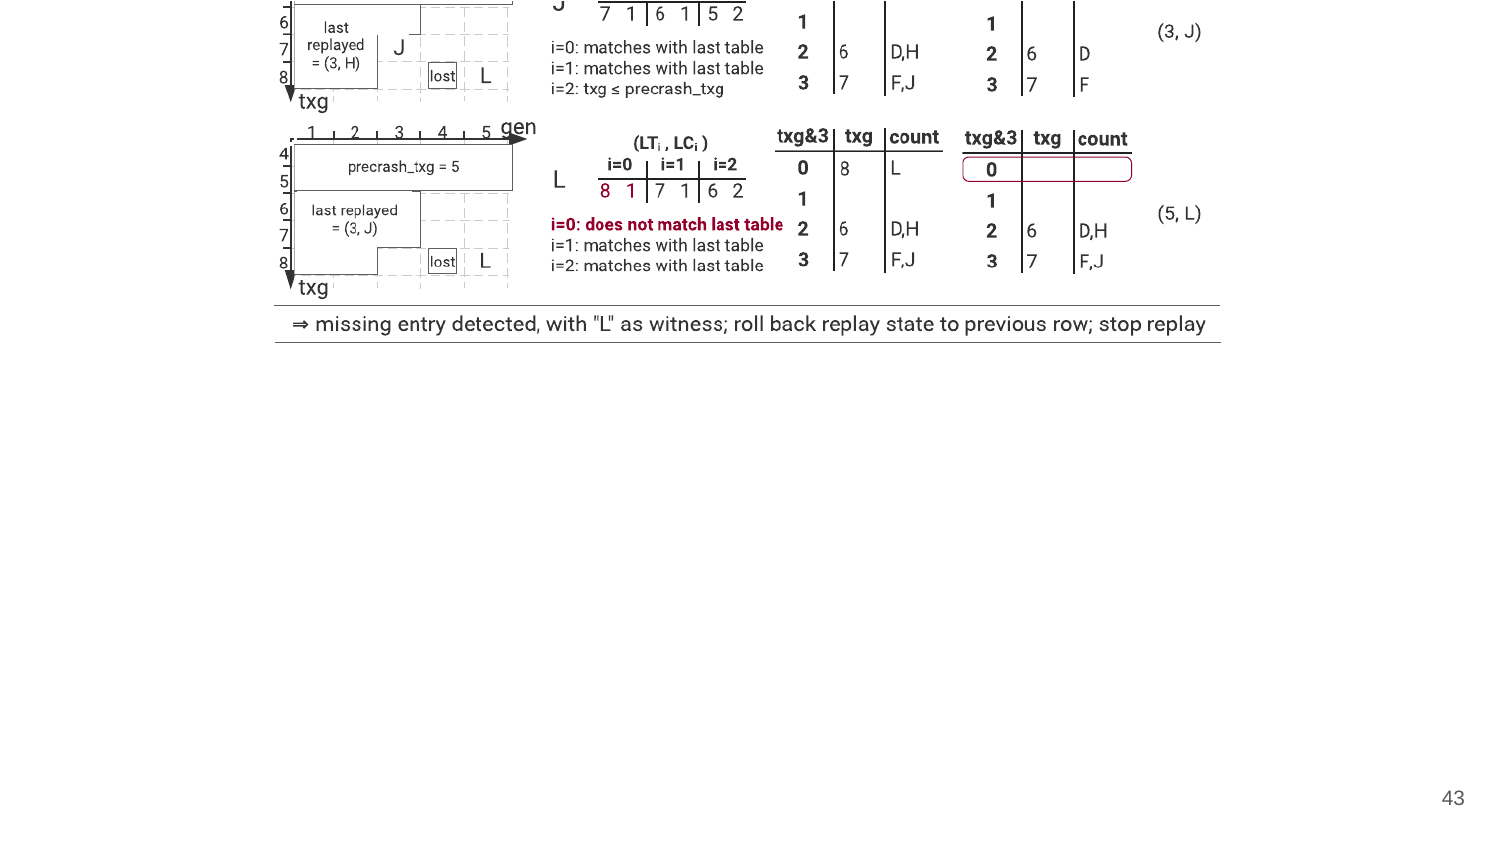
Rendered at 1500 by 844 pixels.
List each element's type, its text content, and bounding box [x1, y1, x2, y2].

picture [234, 1, 1266, 352]
slide_number ‹#› [1389, 764, 1480, 830]
